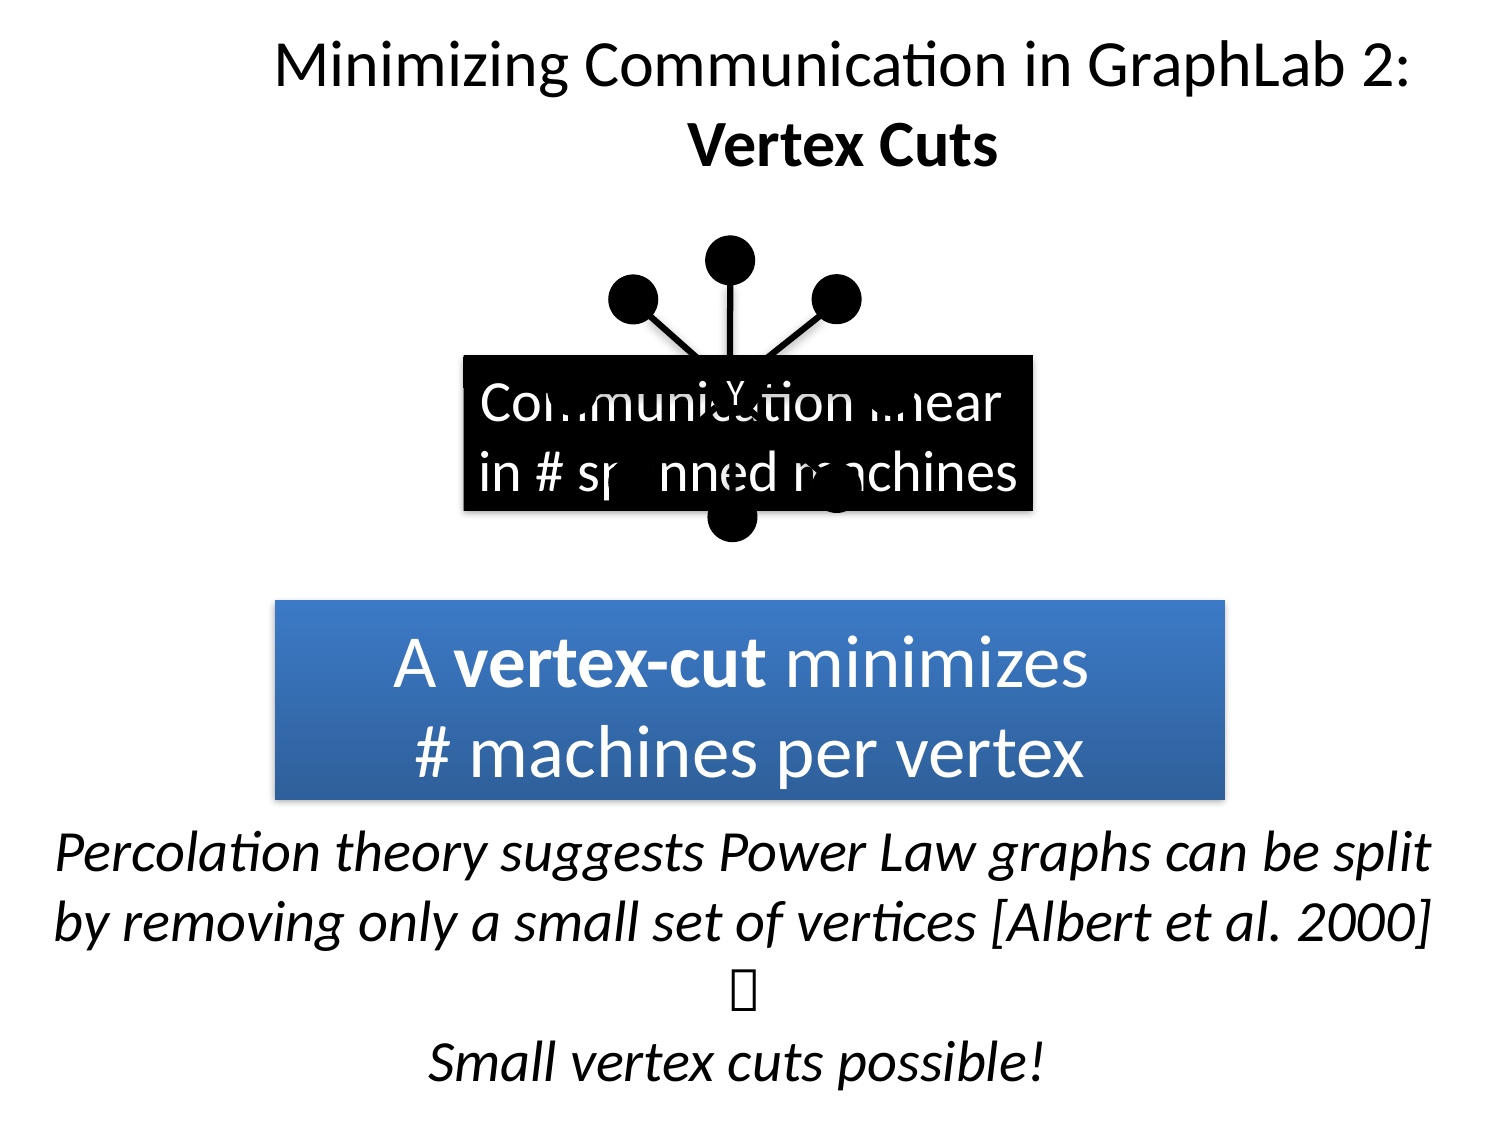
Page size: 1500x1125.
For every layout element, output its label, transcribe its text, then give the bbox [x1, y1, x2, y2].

text_box Communication linear in # spanned machines [864, 355, 1033, 511]
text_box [549, 367, 759, 541]
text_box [757, 366, 913, 512]
text_box A vertex-cut minimizes # machines per vertex [275, 600, 1225, 800]
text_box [610, 237, 860, 366]
text_box Communication linear in # spanned machines [463, 355, 605, 511]
title Minimizing Communication in GraphLab 2: Vertex Cuts [174, 12, 1500, 188]
text_box Percolation theory suggests Power Law graphs can be split by removing only a small set of vertices [Albert et al. 2000]  Small vertex cuts possible! [24, 805, 1462, 1101]
